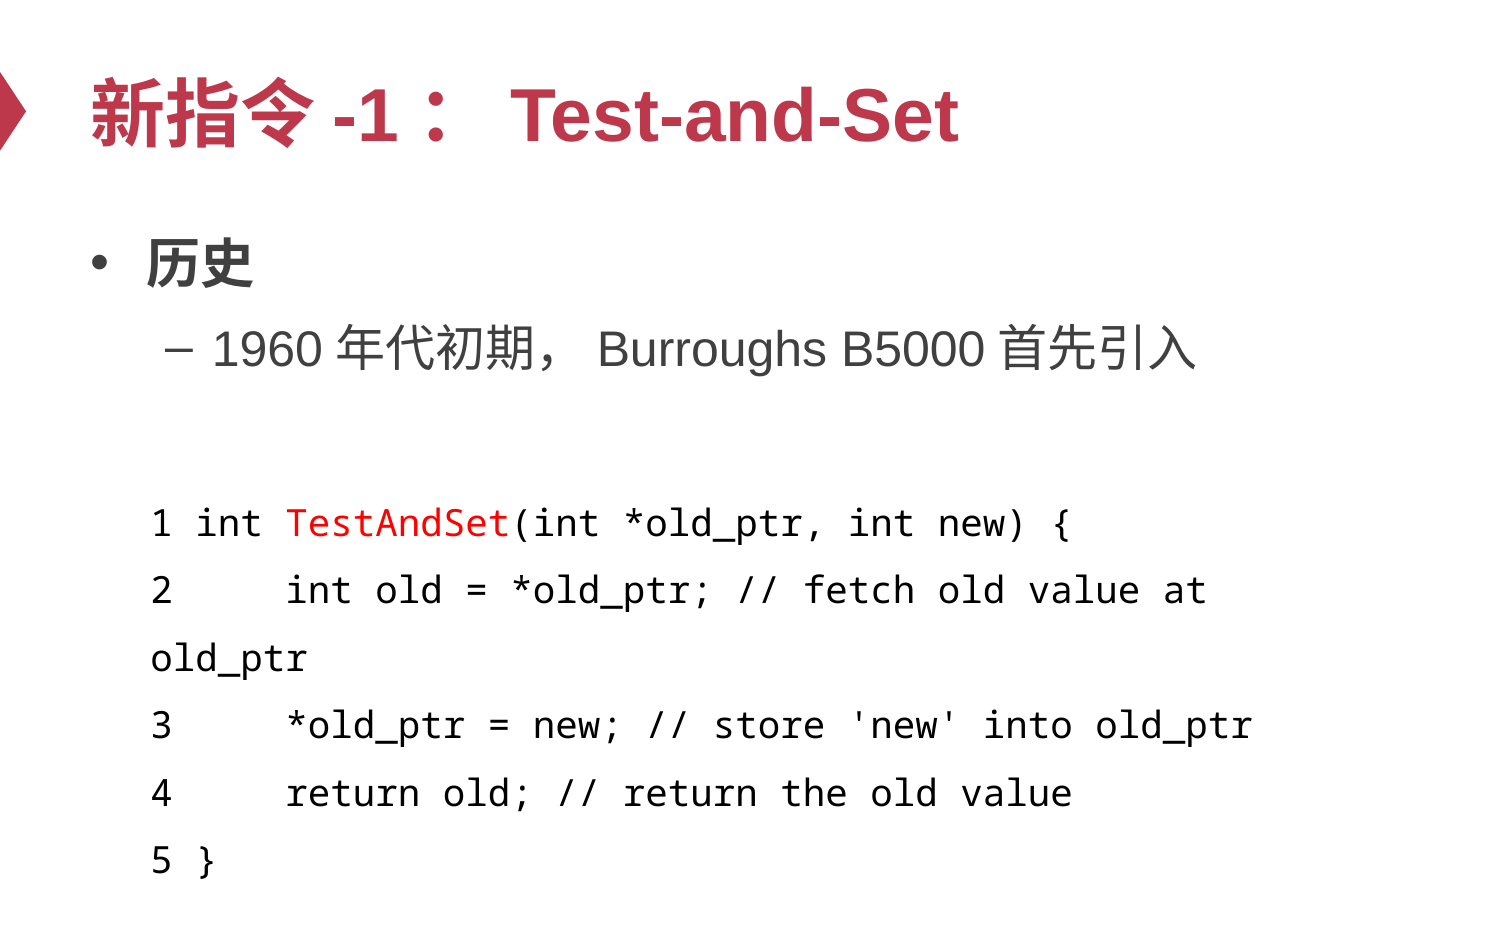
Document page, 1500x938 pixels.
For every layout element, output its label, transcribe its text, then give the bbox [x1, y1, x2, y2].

list 历史 1960年代初期，Burroughs B5000首先引入 [75, 208, 1425, 401]
title 新指令-1：Test-and-Set [75, 37, 1425, 186]
text_box 1 int TestAndSet(int *old_ptr, int new) { 2 int old = *old_ptr; // fetch old value at old_ptr 3 *old_ptr = new; // store 'new' into old_ptr 4 return old; // return the old value 5 } [135, 468, 1388, 889]
